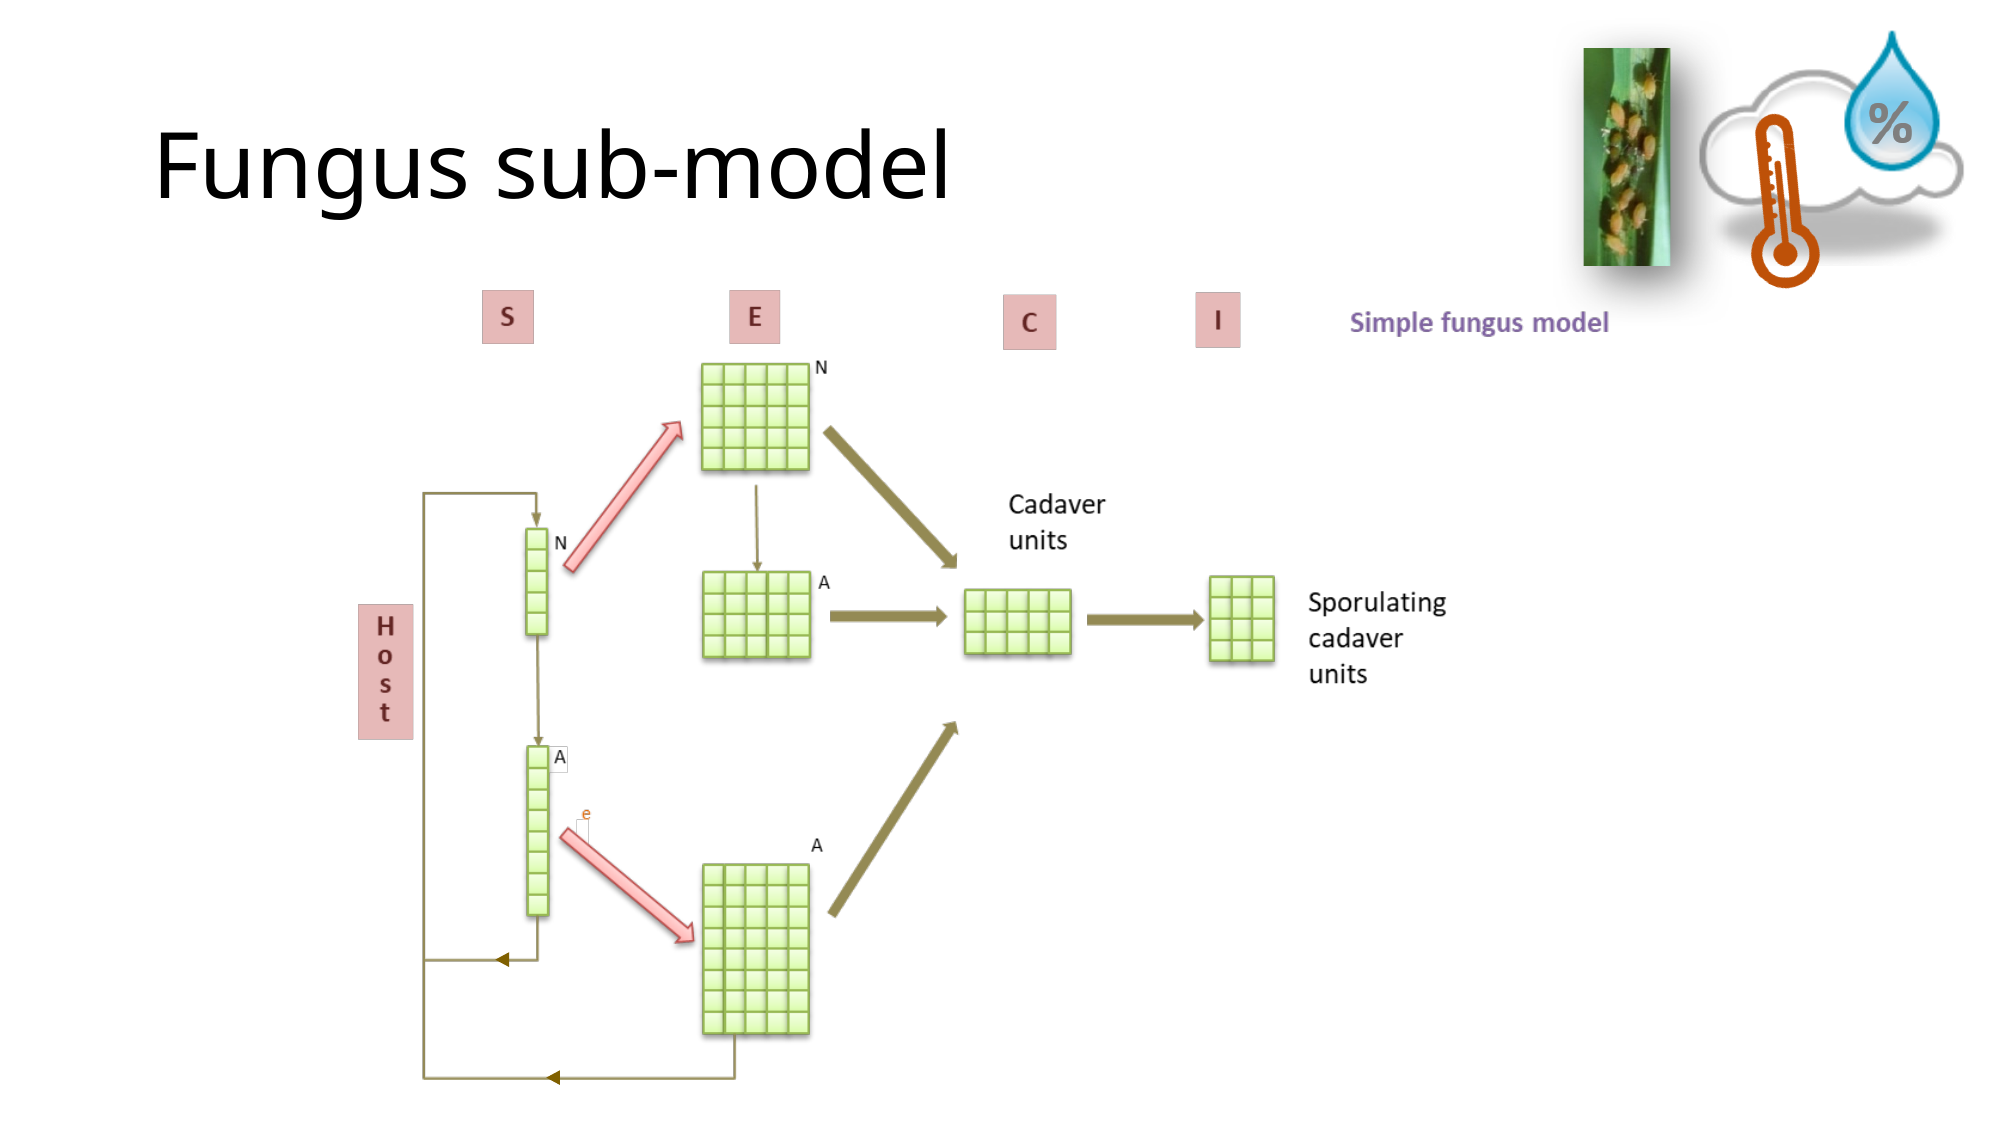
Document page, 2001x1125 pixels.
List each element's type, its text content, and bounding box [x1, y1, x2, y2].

title Fungus sub-model [137, 59, 1574, 278]
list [357, 289, 1643, 1080]
text_box [550, 1080, 560, 1085]
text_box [1583, 28, 1973, 298]
